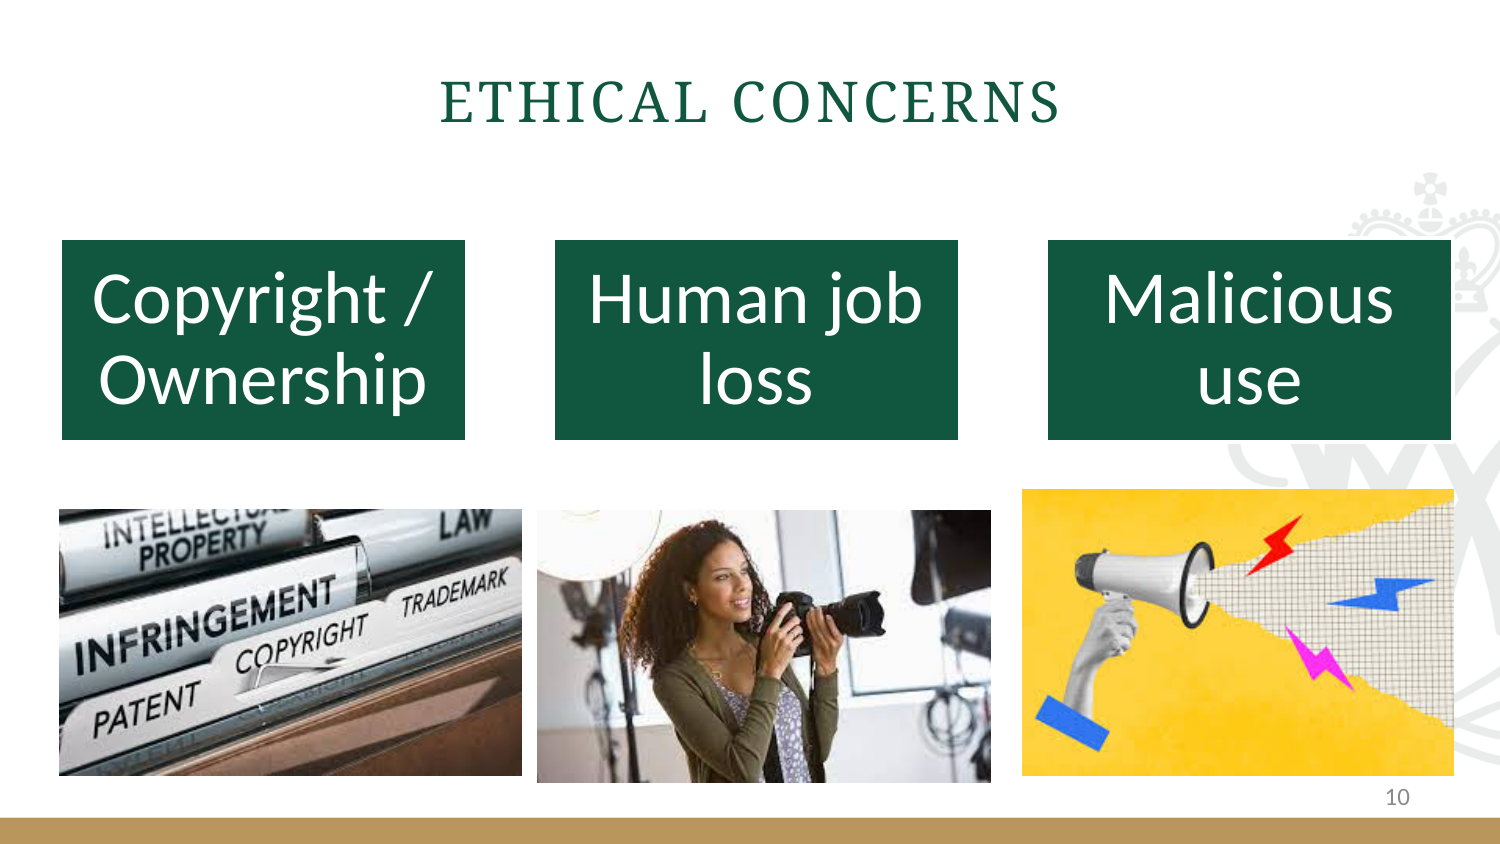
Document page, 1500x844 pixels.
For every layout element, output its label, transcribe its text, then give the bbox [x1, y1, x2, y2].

slide_number 10 [1074, 785, 1425, 821]
title ethical concerns [75, 33, 1425, 175]
picture [0, 0, 1500, 844]
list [59, 196, 1454, 483]
